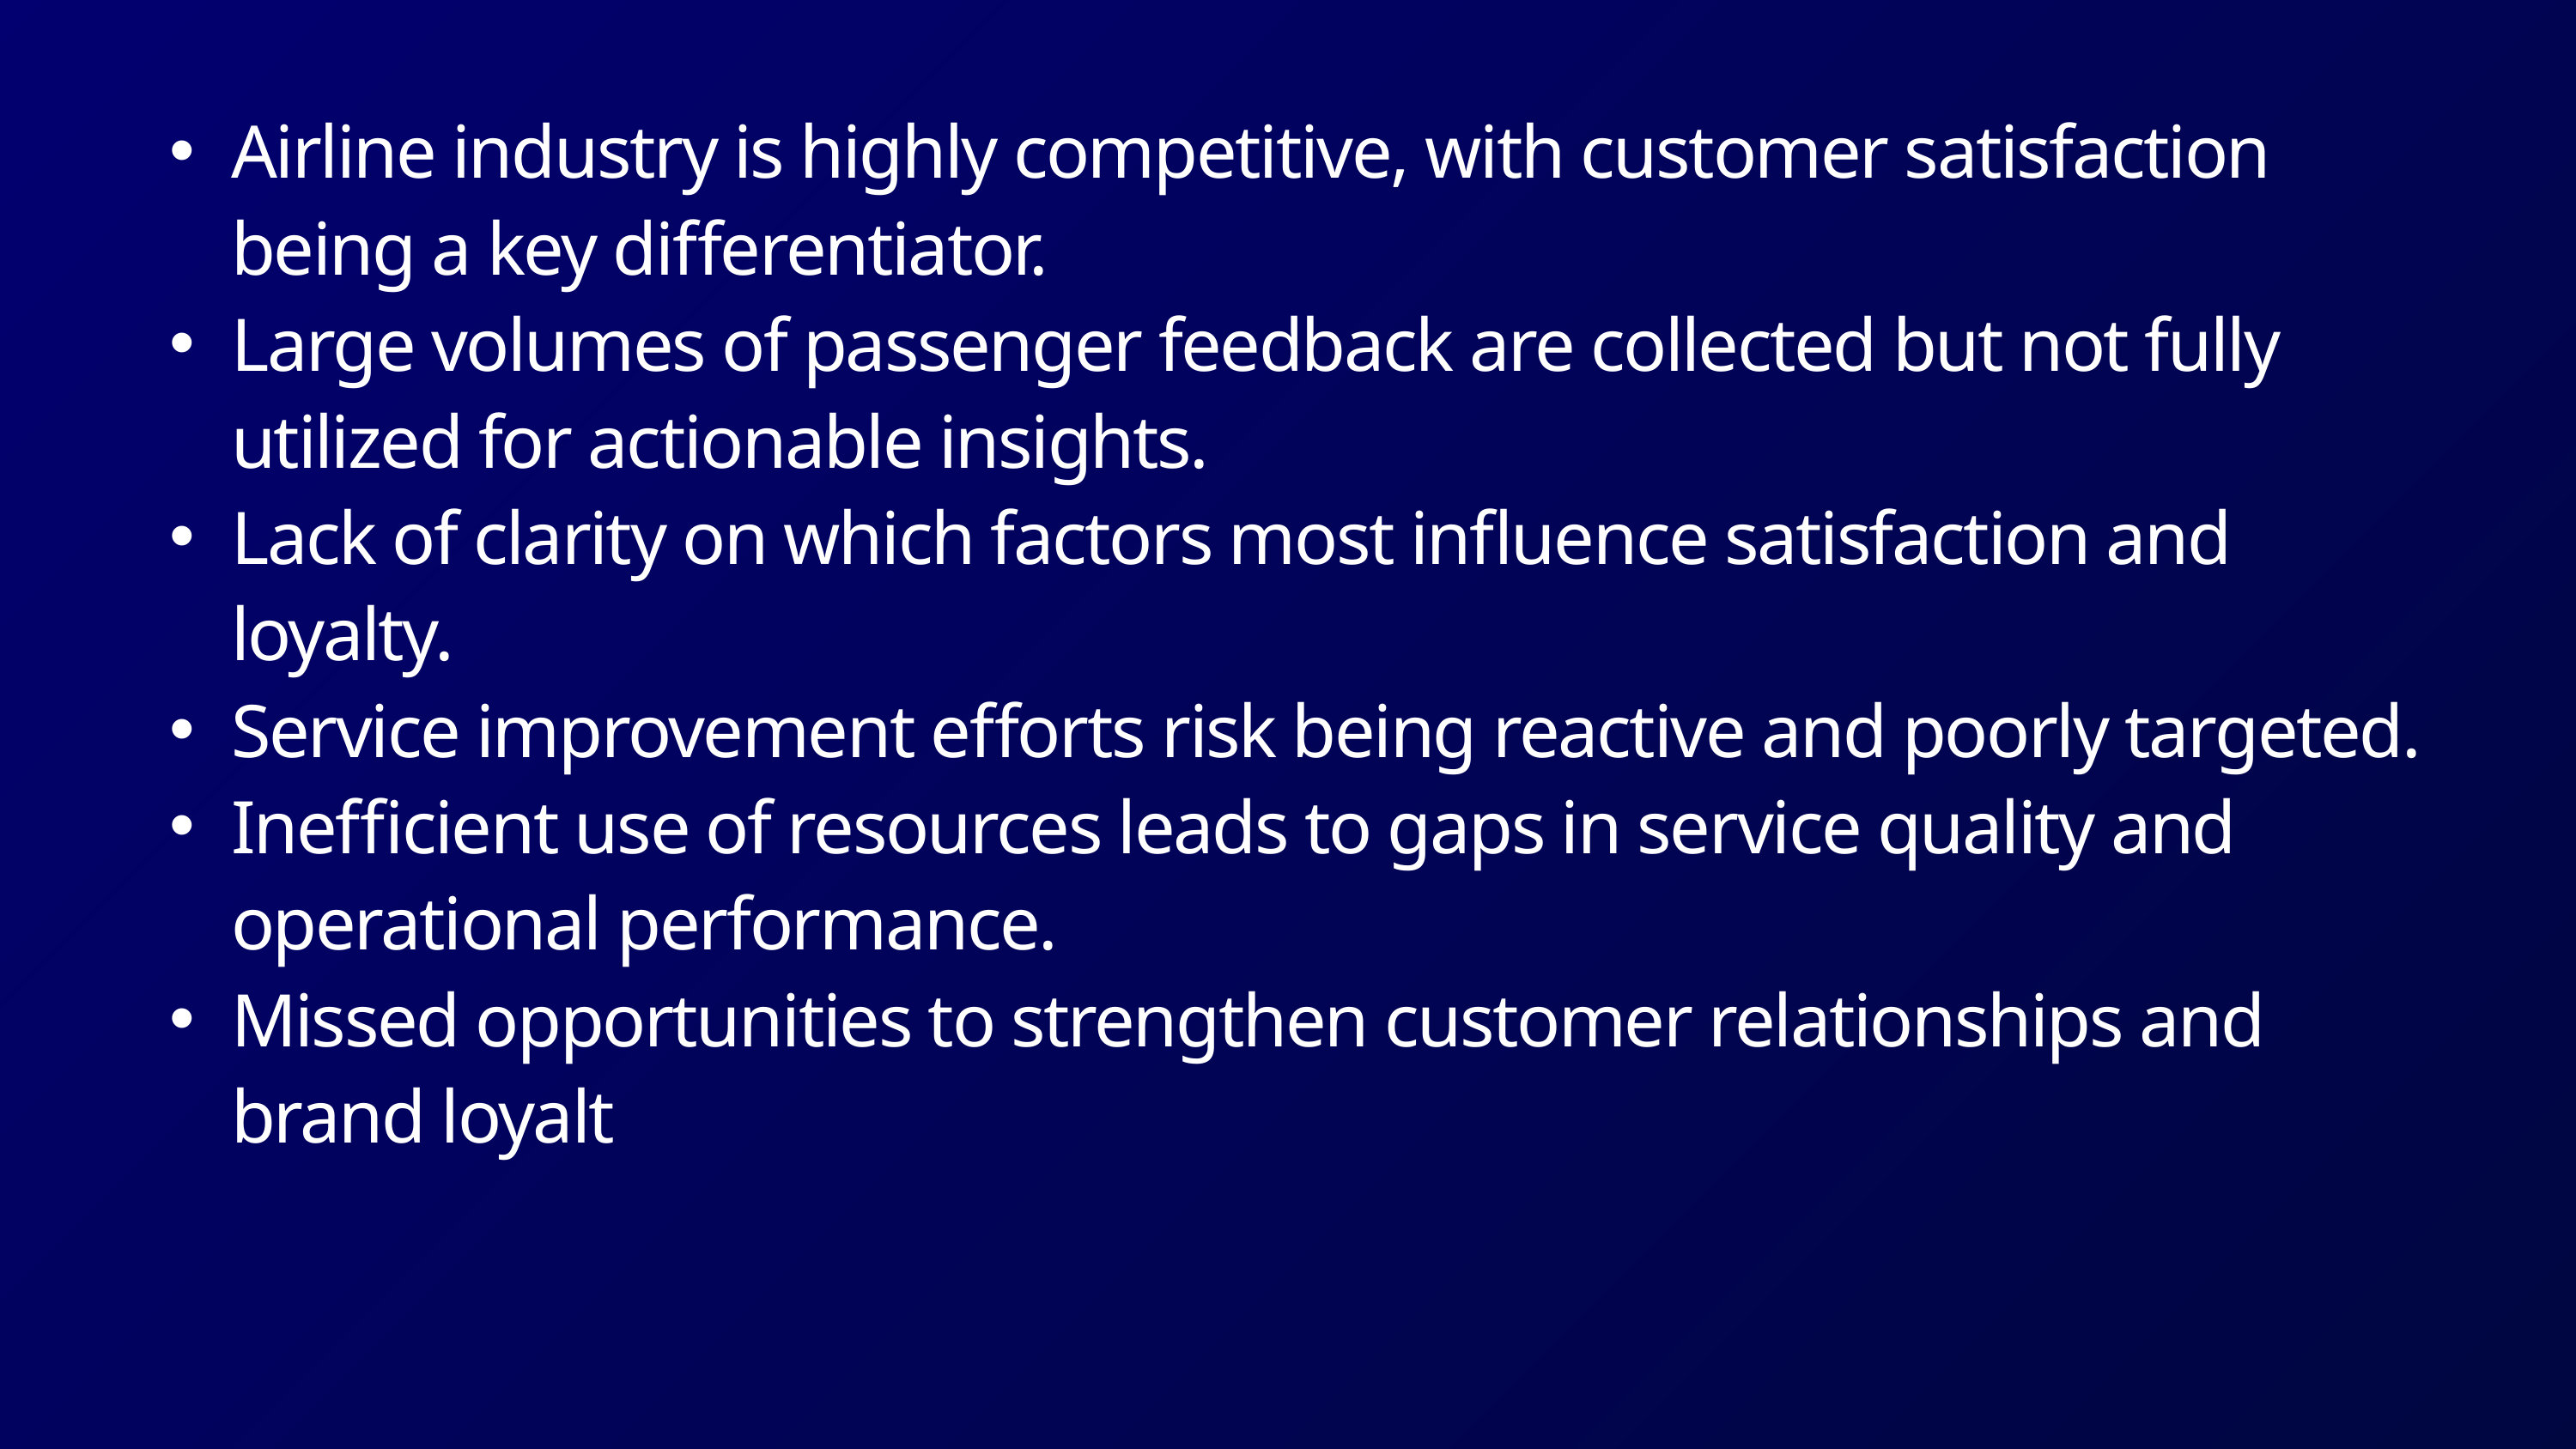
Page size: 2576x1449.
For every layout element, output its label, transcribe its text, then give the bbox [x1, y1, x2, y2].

text_box Airline industry is highly competitive, with customer satisfaction being a key differentiator. Large volumes of passenger feedback are collected but not fully utilized for actionable insights. Lack of clarity on which factors most influence satisfaction and loyalty. Service improvement efforts risk being reactive and poorly targeted. Inefficient use of resources leads to gaps in service quality and operational performance. Missed opportunities to strengthen customer relationships and brand loyalt [107, 96, 2432, 1254]
